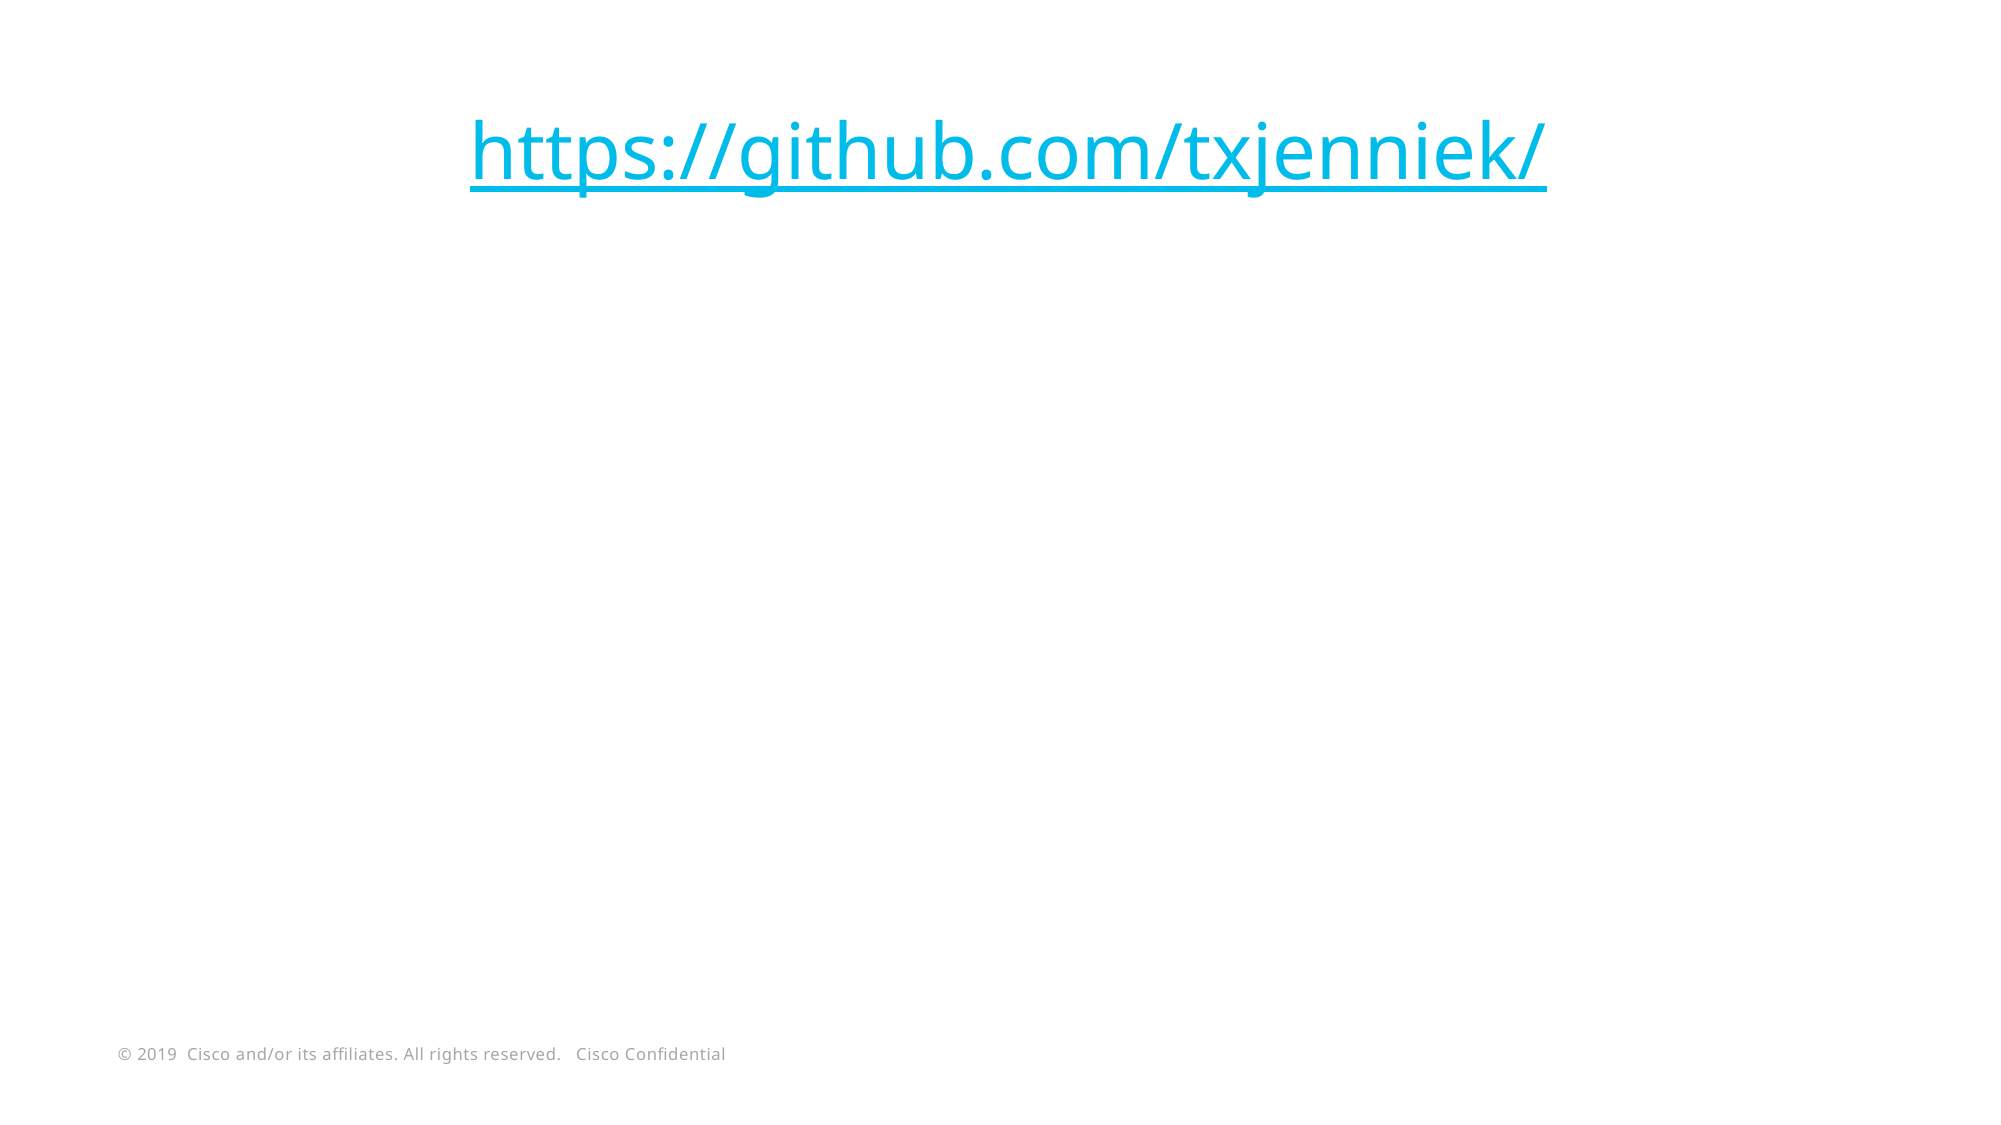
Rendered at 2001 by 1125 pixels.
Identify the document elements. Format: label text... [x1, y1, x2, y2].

title https://github.com/txjenniek/ [95, 74, 1922, 235]
